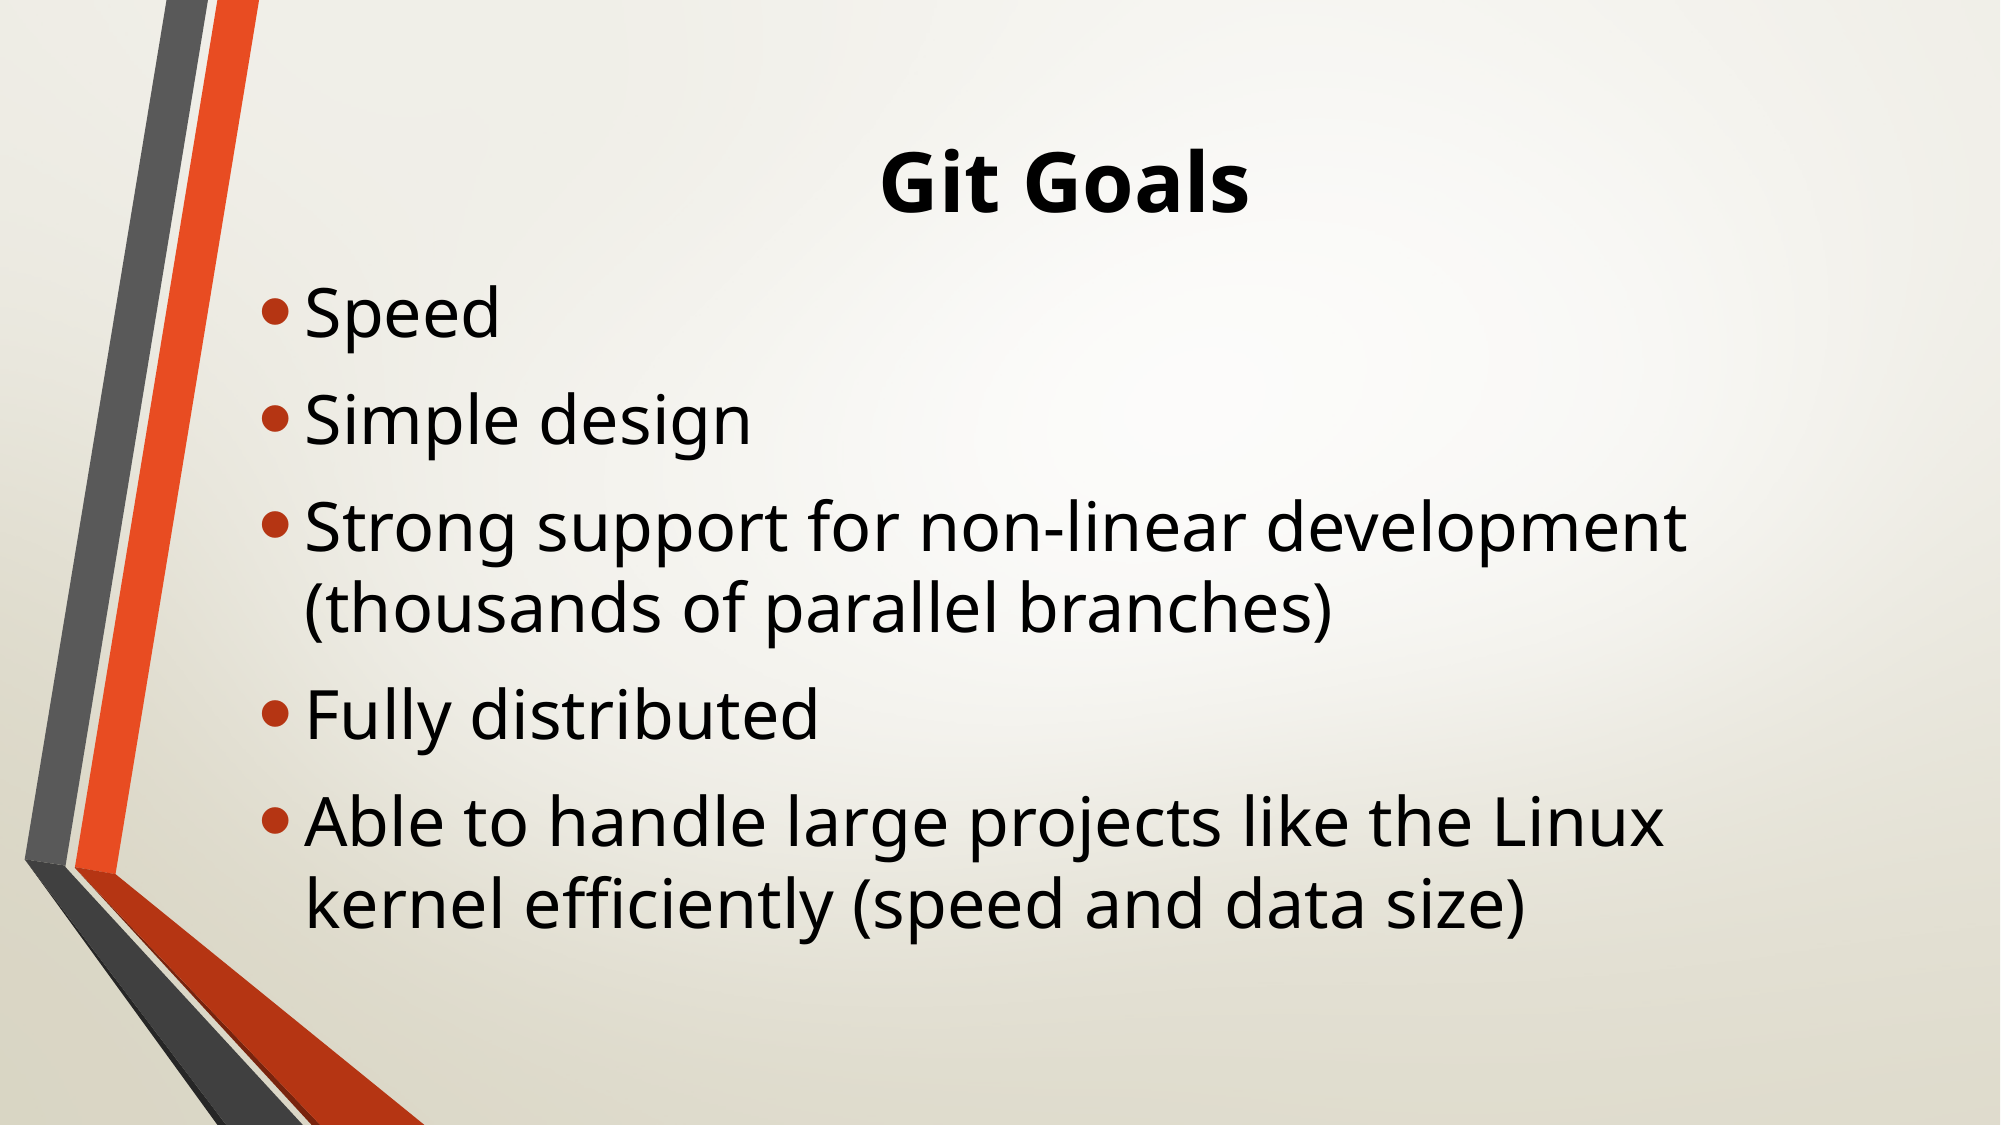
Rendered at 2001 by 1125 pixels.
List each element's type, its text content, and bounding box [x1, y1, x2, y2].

title Git Goals [243, 112, 1887, 247]
list Speed Simple design Strong support for non-linear development (thousands of parallel branches) Fully distributed Able to handle large projects like the Linux kernel efficiently (speed and data size) [243, 261, 1887, 950]
